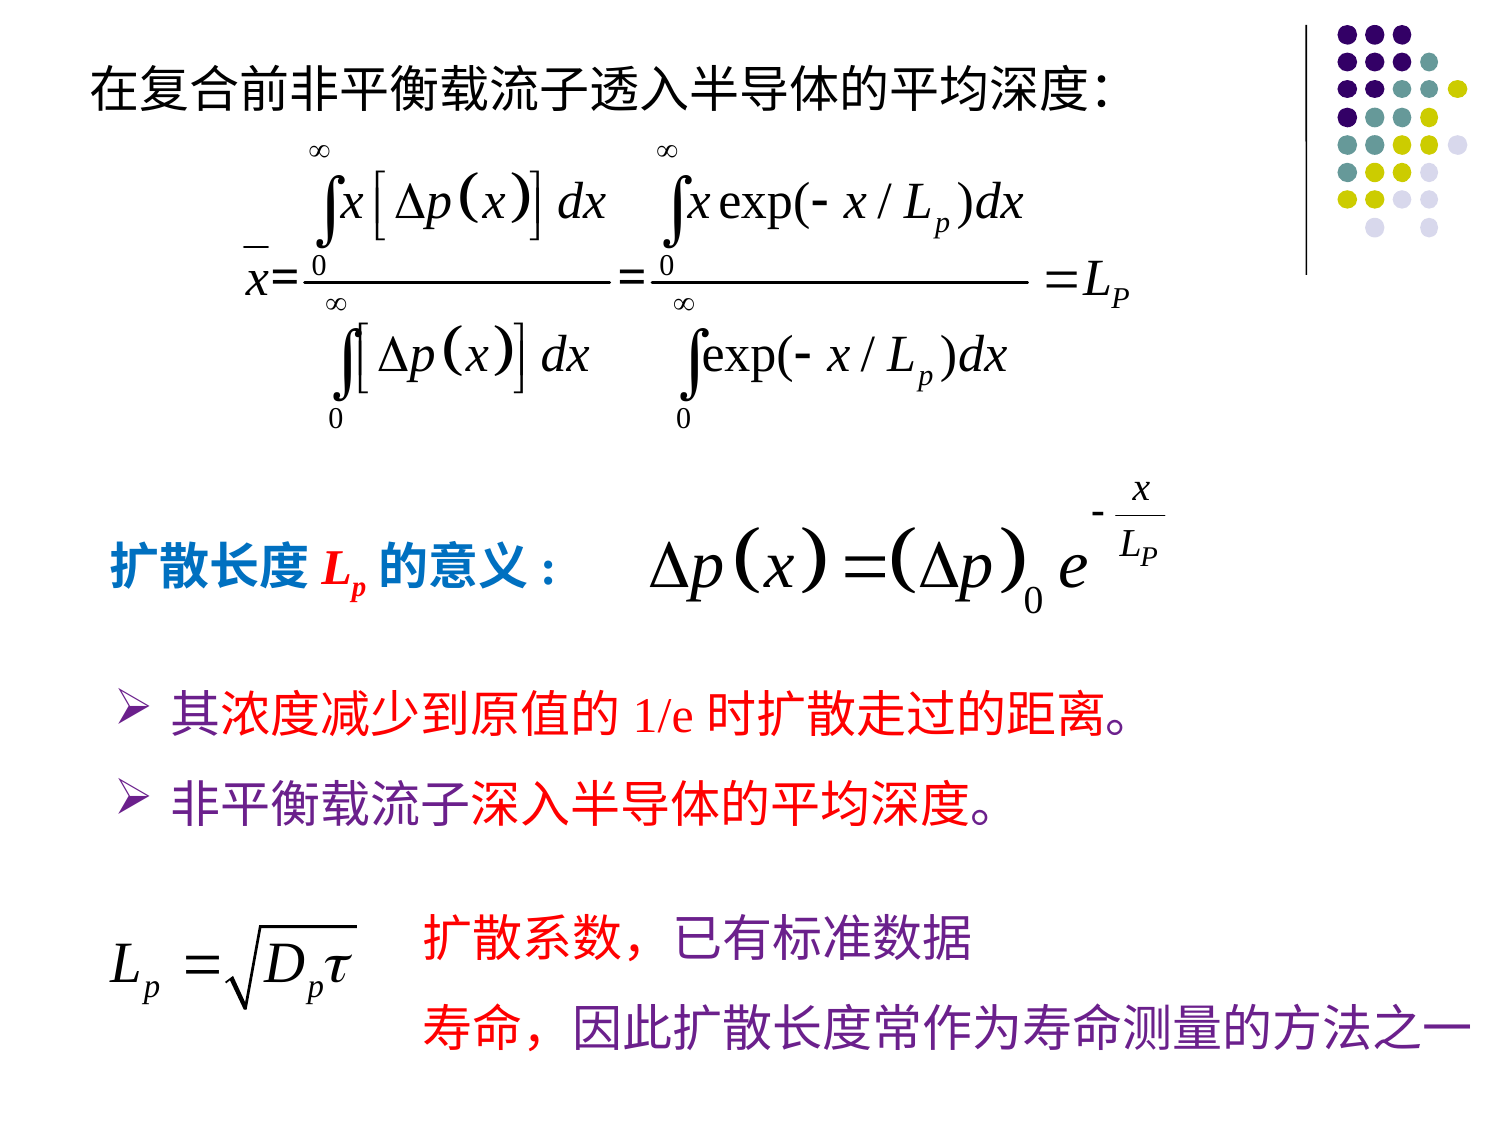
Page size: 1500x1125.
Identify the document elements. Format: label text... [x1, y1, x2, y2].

text_box 其浓度减少到原值的1/e时扩散走过的距离。 非平衡载流子深入半导体的平均深度。 [99, 645, 1441, 840]
text_box 扩散系数，已有标准数据 寿命，因此扩散长度常作为寿命测量的方法之一 [407, 869, 1500, 1065]
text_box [218, 125, 1139, 440]
text_box 扩散长度Lp的意义: [94, 527, 572, 610]
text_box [619, 455, 1181, 627]
text_box 在复合前非平衡载流子透入半导体的平均深度： [75, 50, 1388, 150]
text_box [99, 914, 370, 1022]
